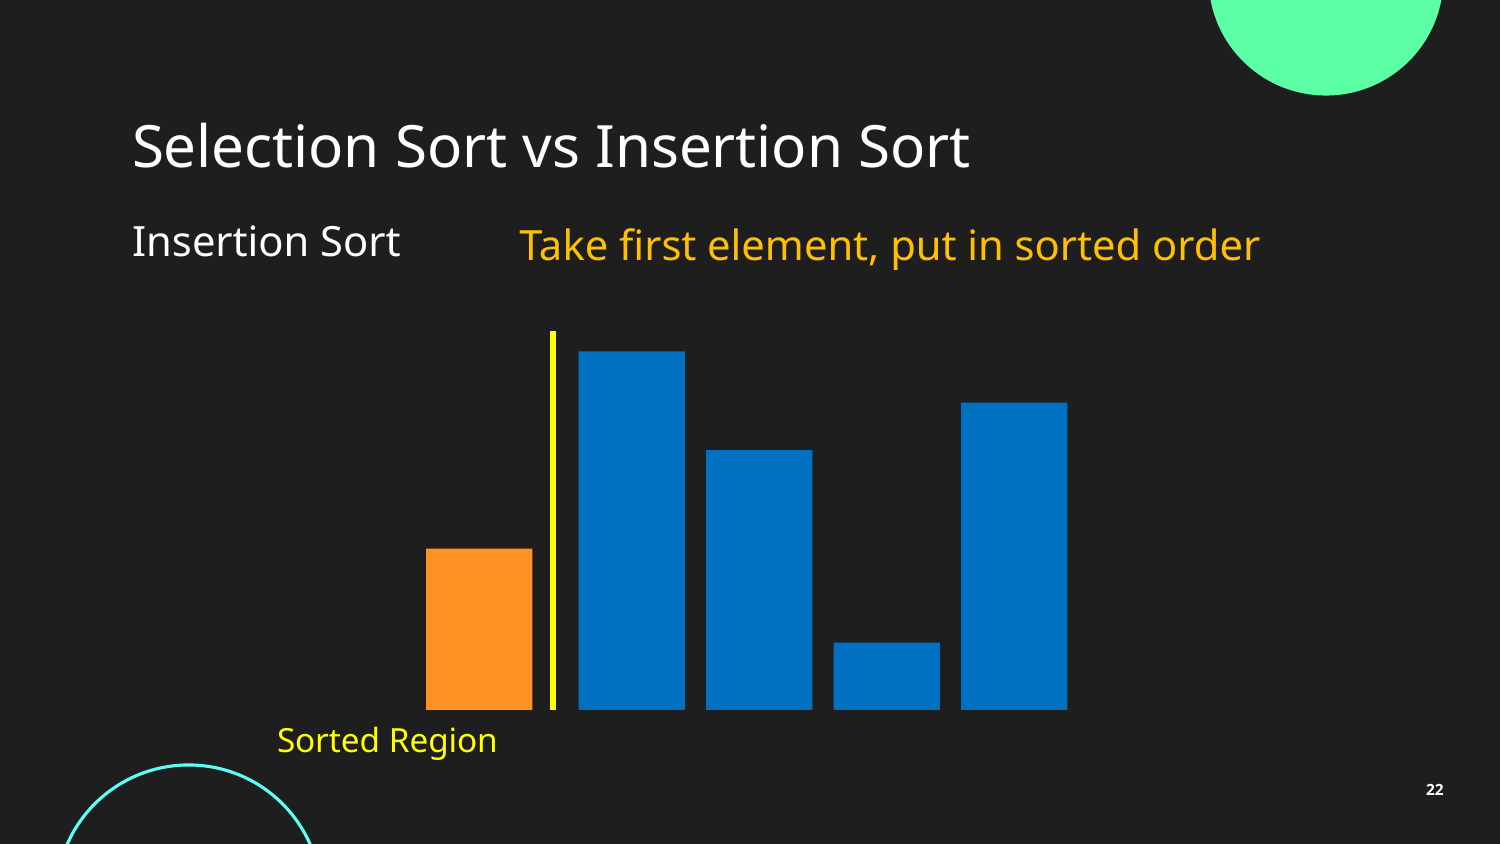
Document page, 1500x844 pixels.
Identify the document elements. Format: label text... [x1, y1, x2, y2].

text_box Take first element, put in sorted order [504, 204, 1365, 276]
text_box Insertion Sort [117, 199, 1091, 288]
text_box Sorted Region [262, 703, 667, 792]
text_box [704, 448, 815, 712]
text_box [959, 400, 1070, 712]
text_box [832, 640, 942, 712]
text_box [577, 349, 687, 712]
text_box [424, 547, 534, 703]
title Selection Sort vs Insertion Sort [117, 106, 1383, 183]
slide_number 22 [1389, 764, 1480, 816]
